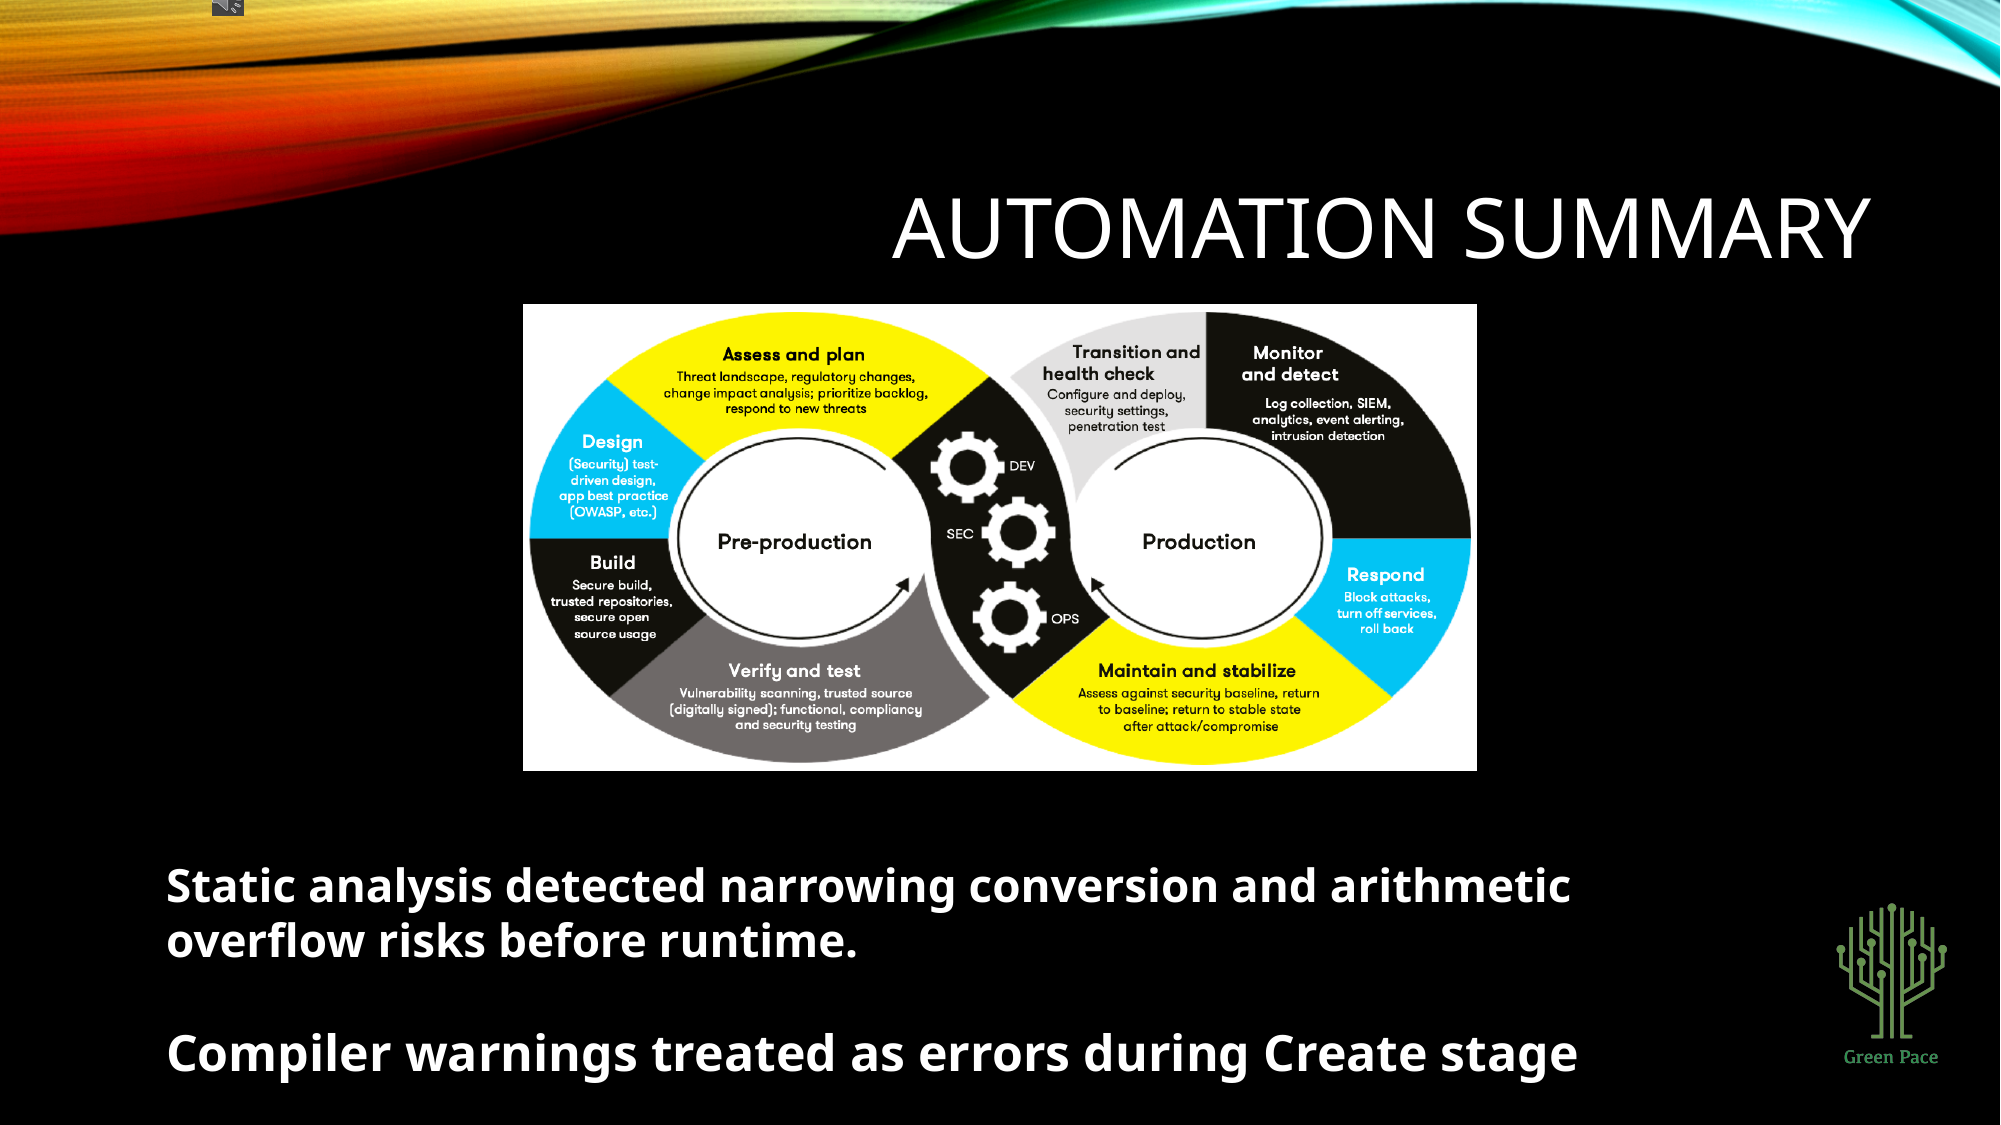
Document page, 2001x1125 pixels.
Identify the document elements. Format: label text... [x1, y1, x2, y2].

title AUTOMATION SUMMARY [474, 125, 1888, 338]
picture [0, 0, 2000, 237]
picture [1817, 892, 1964, 1082]
text_box Static analysis detected narrowing conversion and arithmetic overflow risks before runtime. Compiler warnings treated as errors during Create stage [151, 849, 1756, 1090]
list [523, 304, 1477, 772]
